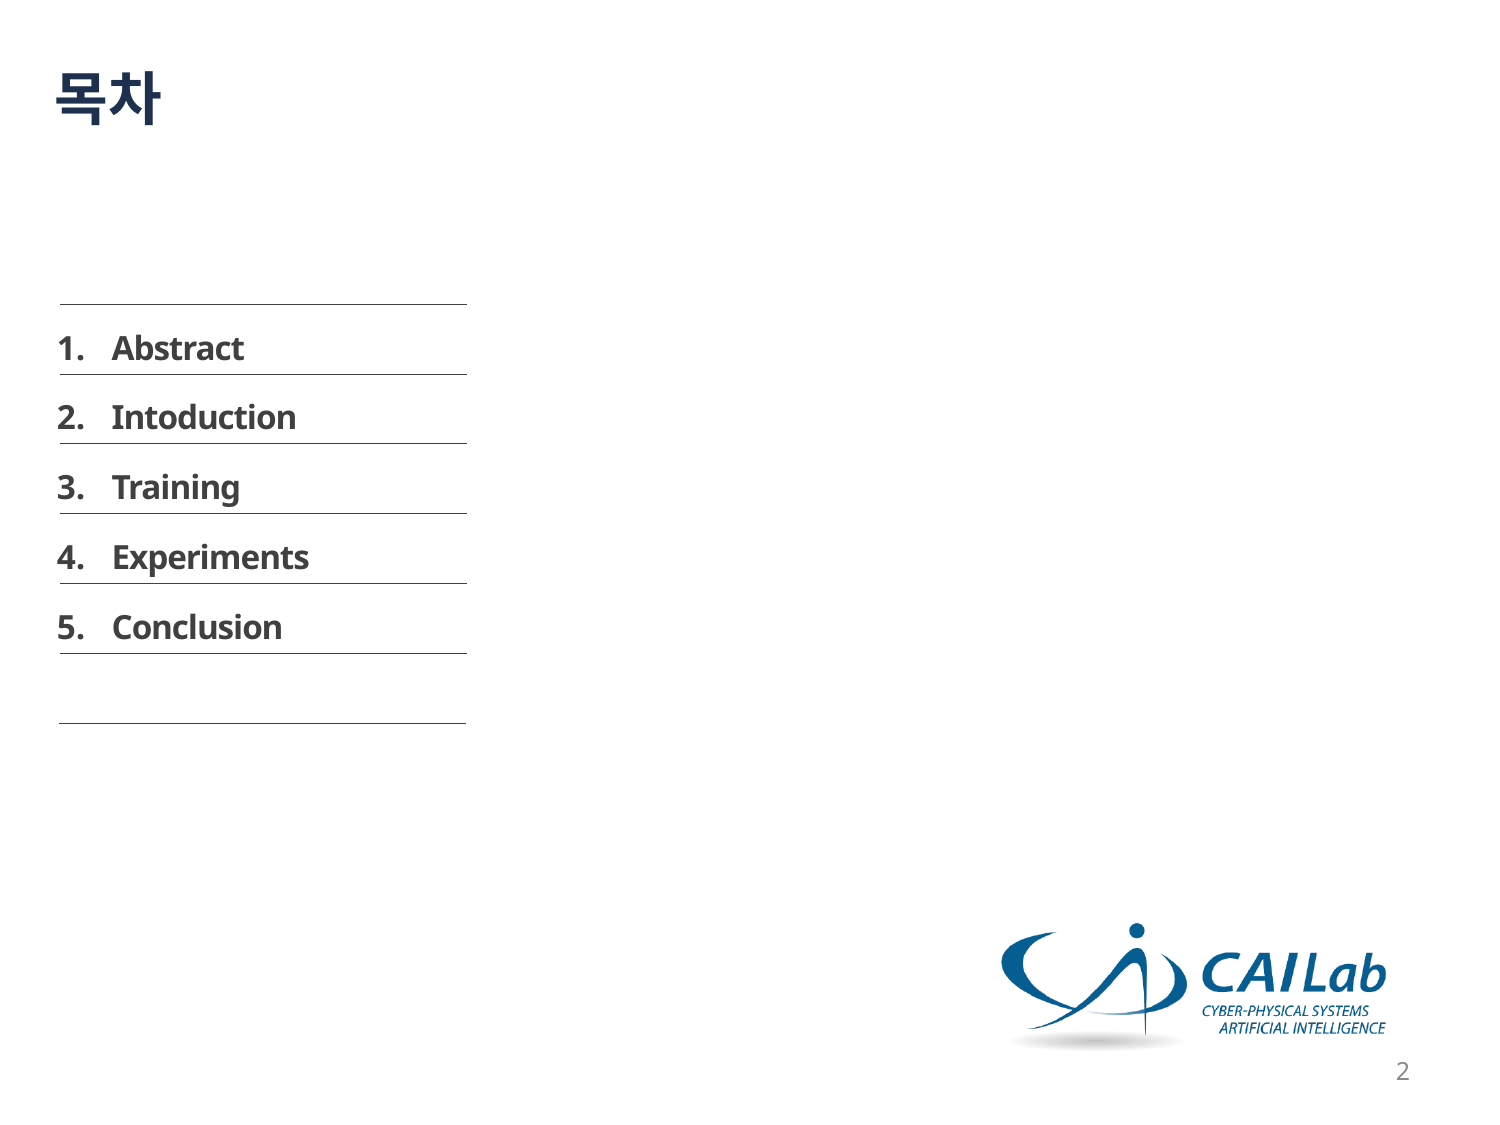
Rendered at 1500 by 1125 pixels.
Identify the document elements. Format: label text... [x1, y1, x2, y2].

text_box Abstract Intoduction Training Experiments Conclusion [41, 289, 891, 1064]
title 목차 [39, 24, 1440, 170]
picture [941, 863, 1457, 1114]
